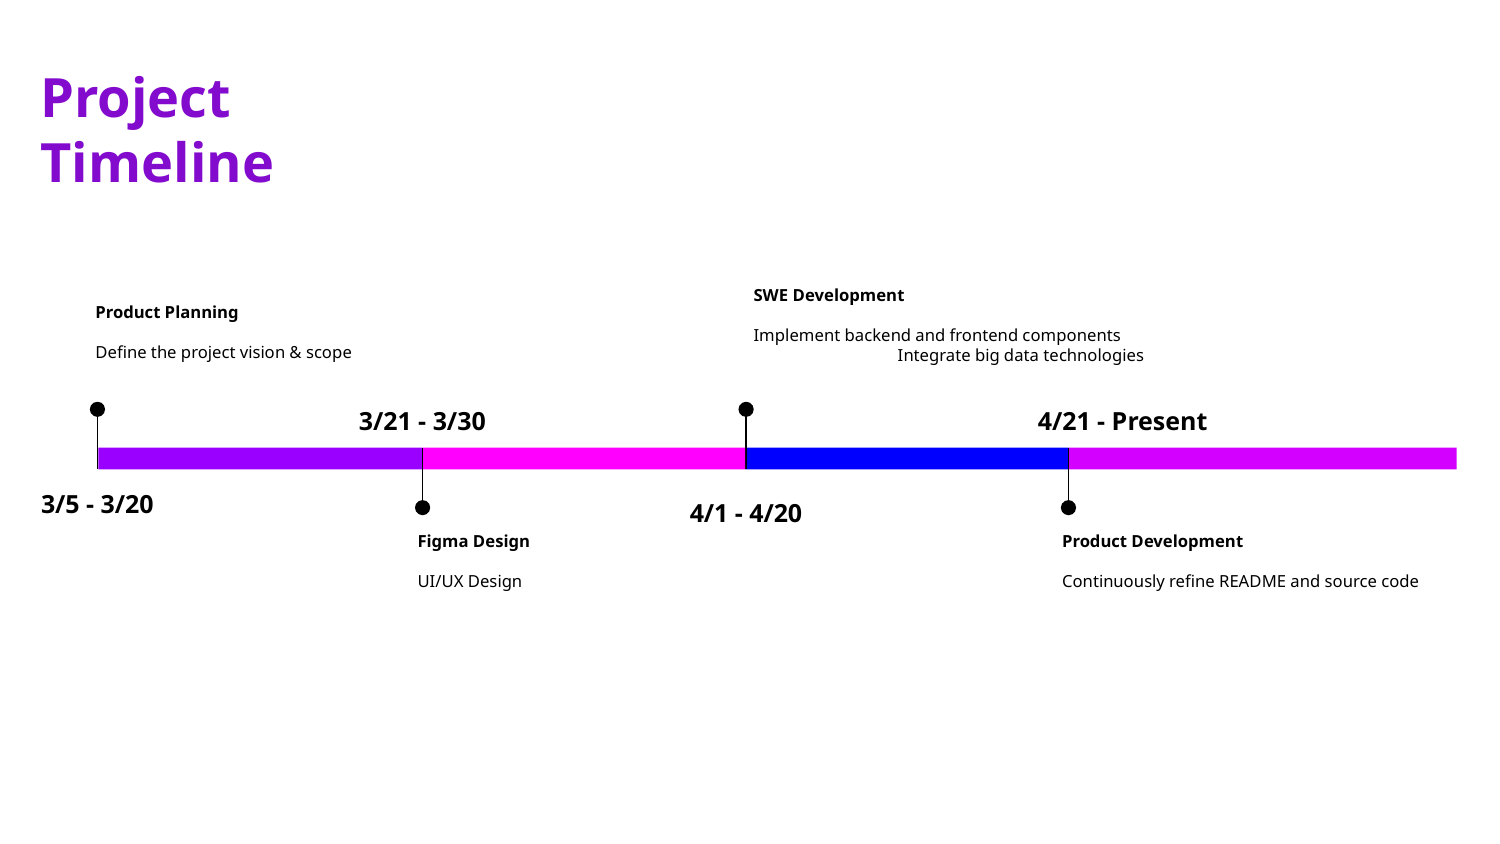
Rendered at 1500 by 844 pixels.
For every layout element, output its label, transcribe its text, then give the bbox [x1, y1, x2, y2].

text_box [343, 385, 775, 671]
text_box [662, 229, 1170, 539]
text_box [25, 246, 422, 531]
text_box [982, 385, 1457, 671]
text_box Project Timeline [25, 48, 468, 136]
